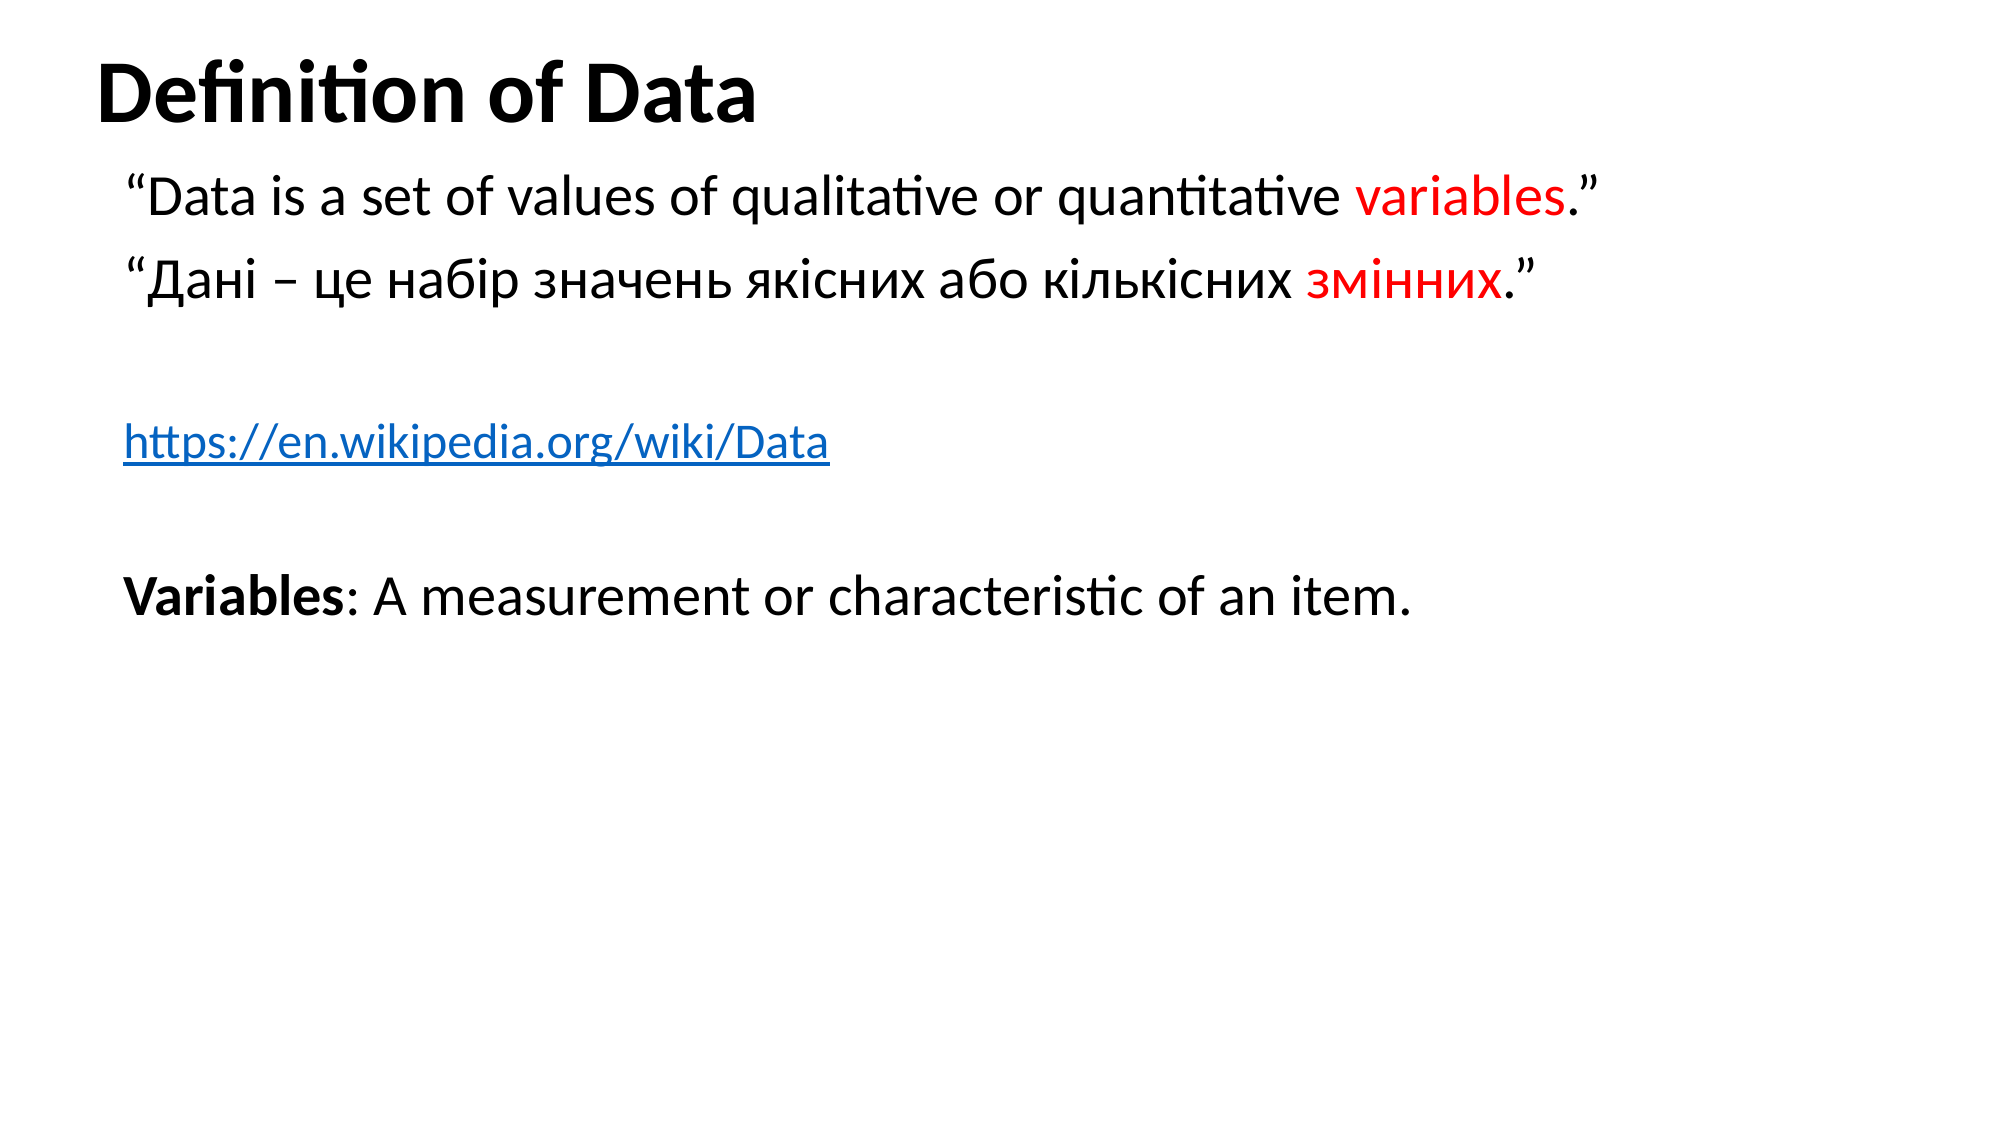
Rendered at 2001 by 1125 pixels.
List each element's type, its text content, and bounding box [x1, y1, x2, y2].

list “Data is a set of values of qualitative or quantitative variables.” “Дані – це набір значень якісних або кількісних змінних.” https://en.wikipedia.org/wiki/Data Variables: A measurement or characteristic of an item. [108, 157, 1912, 1069]
text_box Definition of Data [81, 37, 1940, 150]
